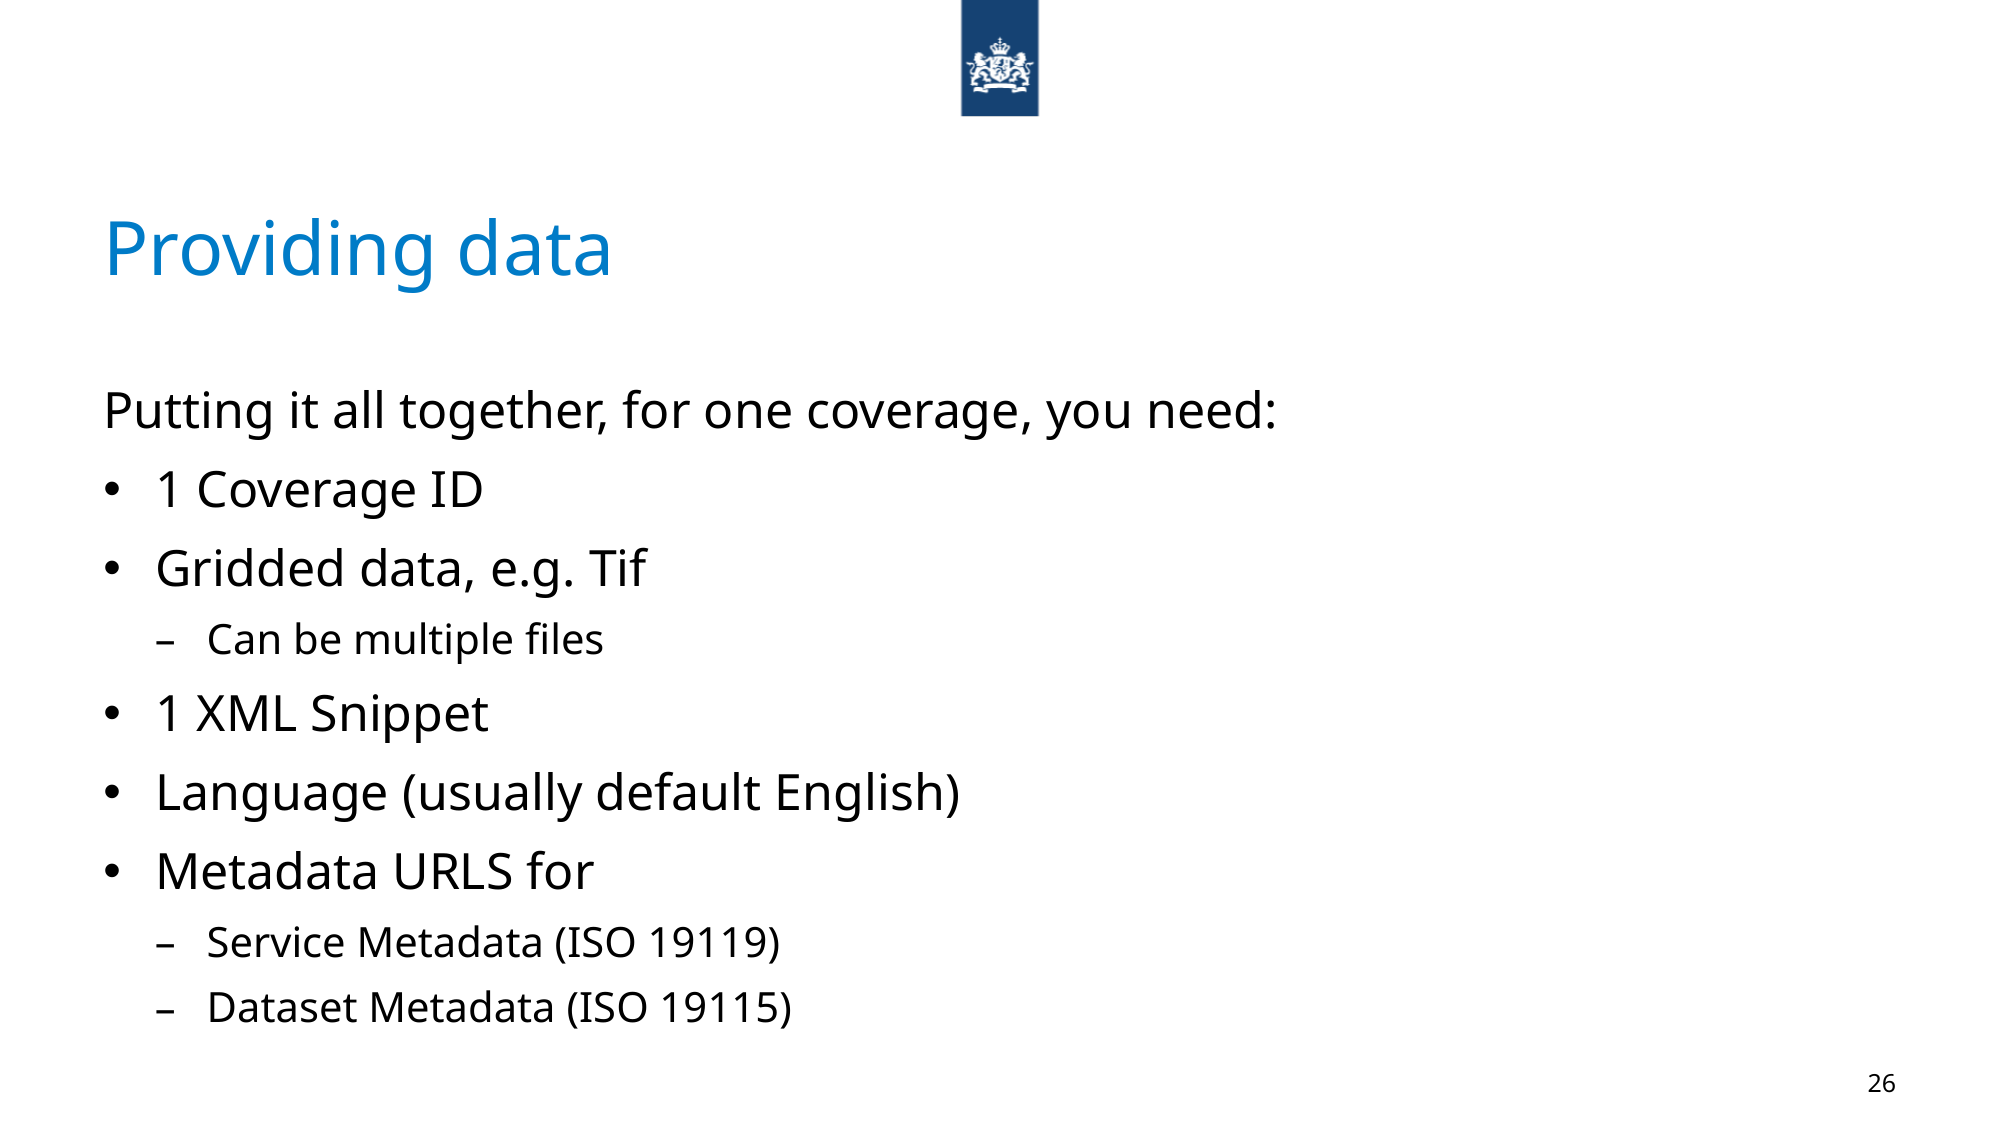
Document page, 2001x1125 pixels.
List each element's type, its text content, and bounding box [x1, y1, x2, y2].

picture [0, 0, 2000, 175]
list Putting it all together, for one coverage, you need: 1 Coverage ID Gridded data, e.g. Tif Can be multiple files 1 XML Snippet Language (usually default English) Metadata URLS for Service Metadata (ISO 19119) Dataset Metadata (ISO 19115) [103, 386, 1896, 1036]
title Providing data [103, 210, 1897, 386]
slide_number 26 [1812, 1070, 1897, 1102]
